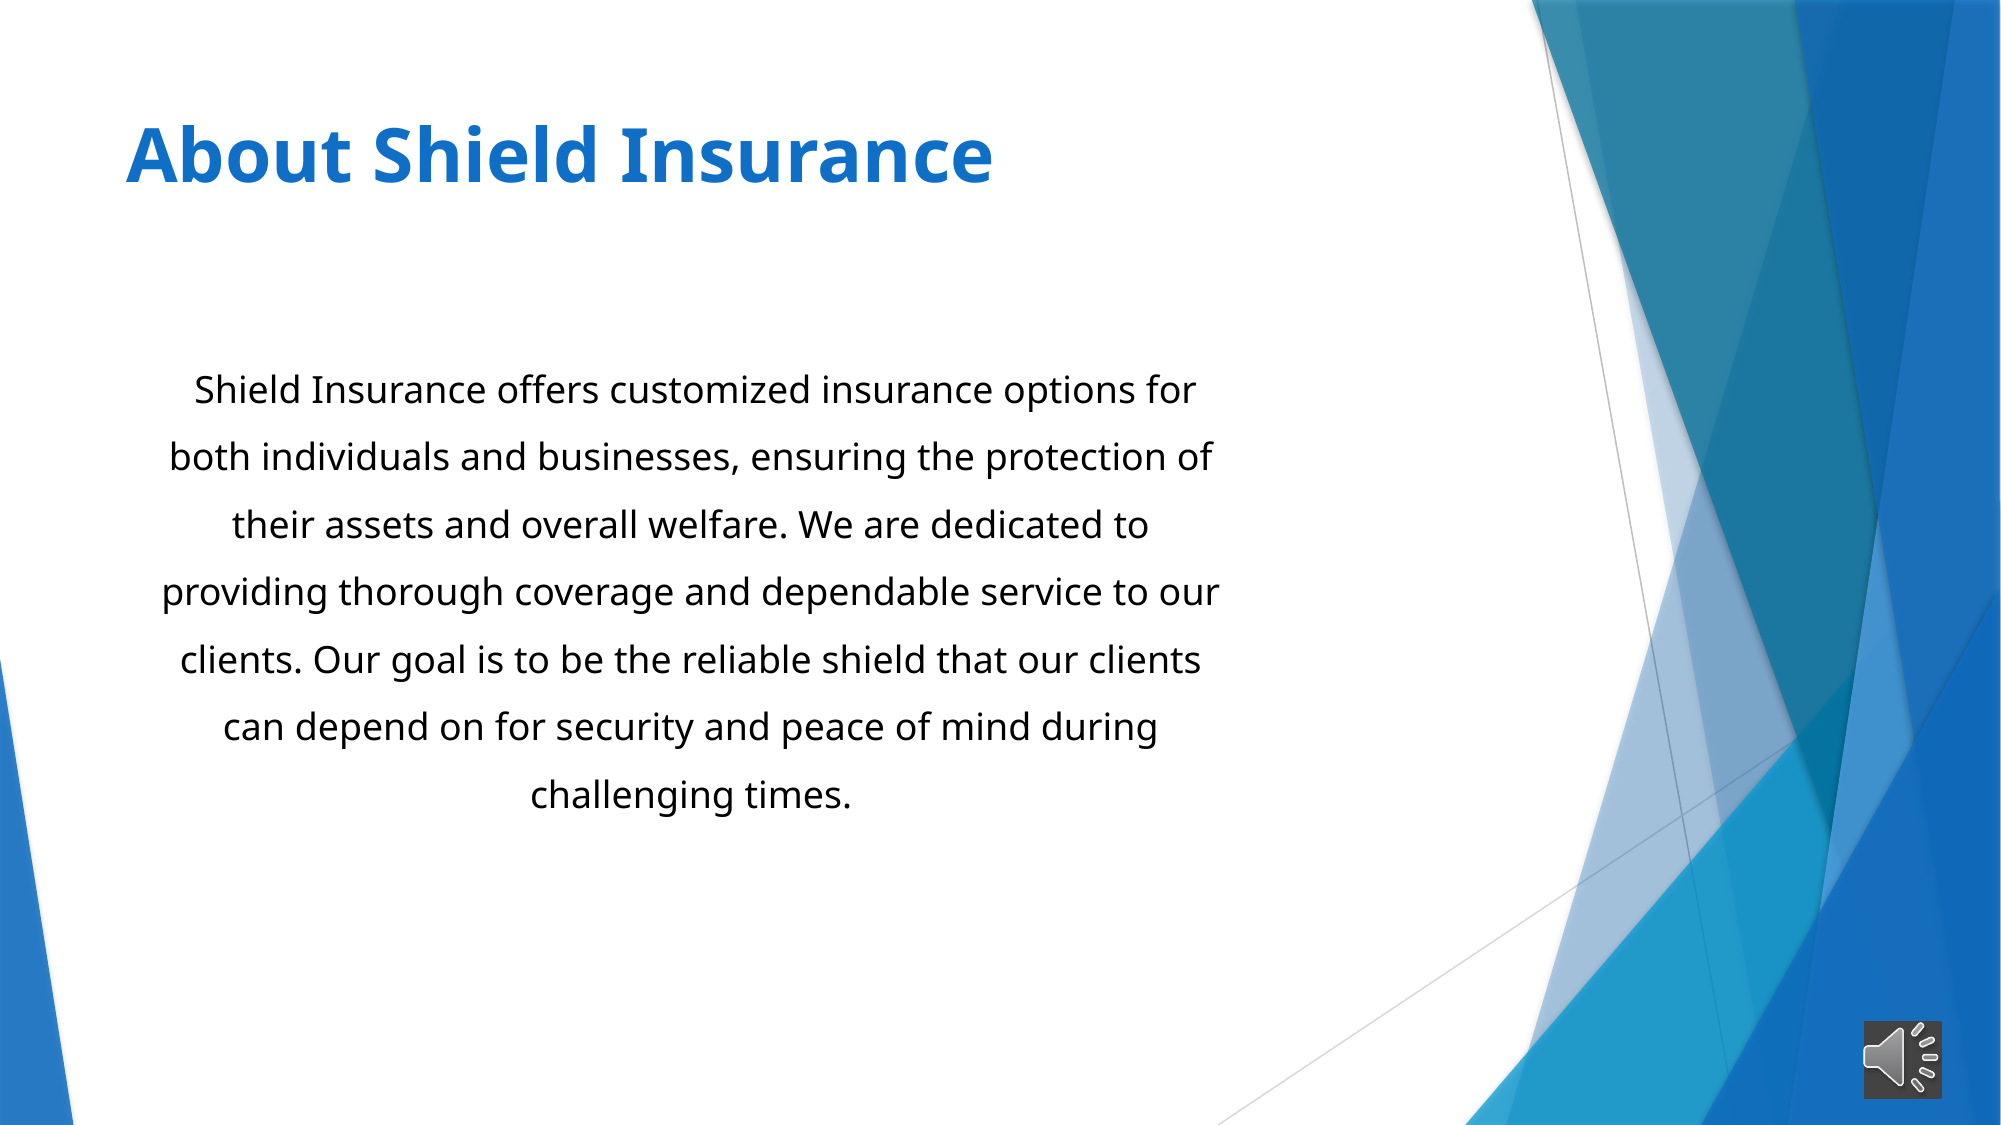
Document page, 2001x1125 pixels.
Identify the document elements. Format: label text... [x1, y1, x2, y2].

picture [1862, 1019, 1944, 1101]
text_box Shield Insurance offers customized insurance options for both individuals and businesses, ensuring the protection of their assets and overall welfare. We are dedicated to providing thorough coverage and dependable service to our clients. Our goal is to be the reliable shield that our clients can depend on for security and peace of mind during challenging times. [130, 335, 1253, 824]
title About Shield Insurance [111, 99, 1522, 317]
